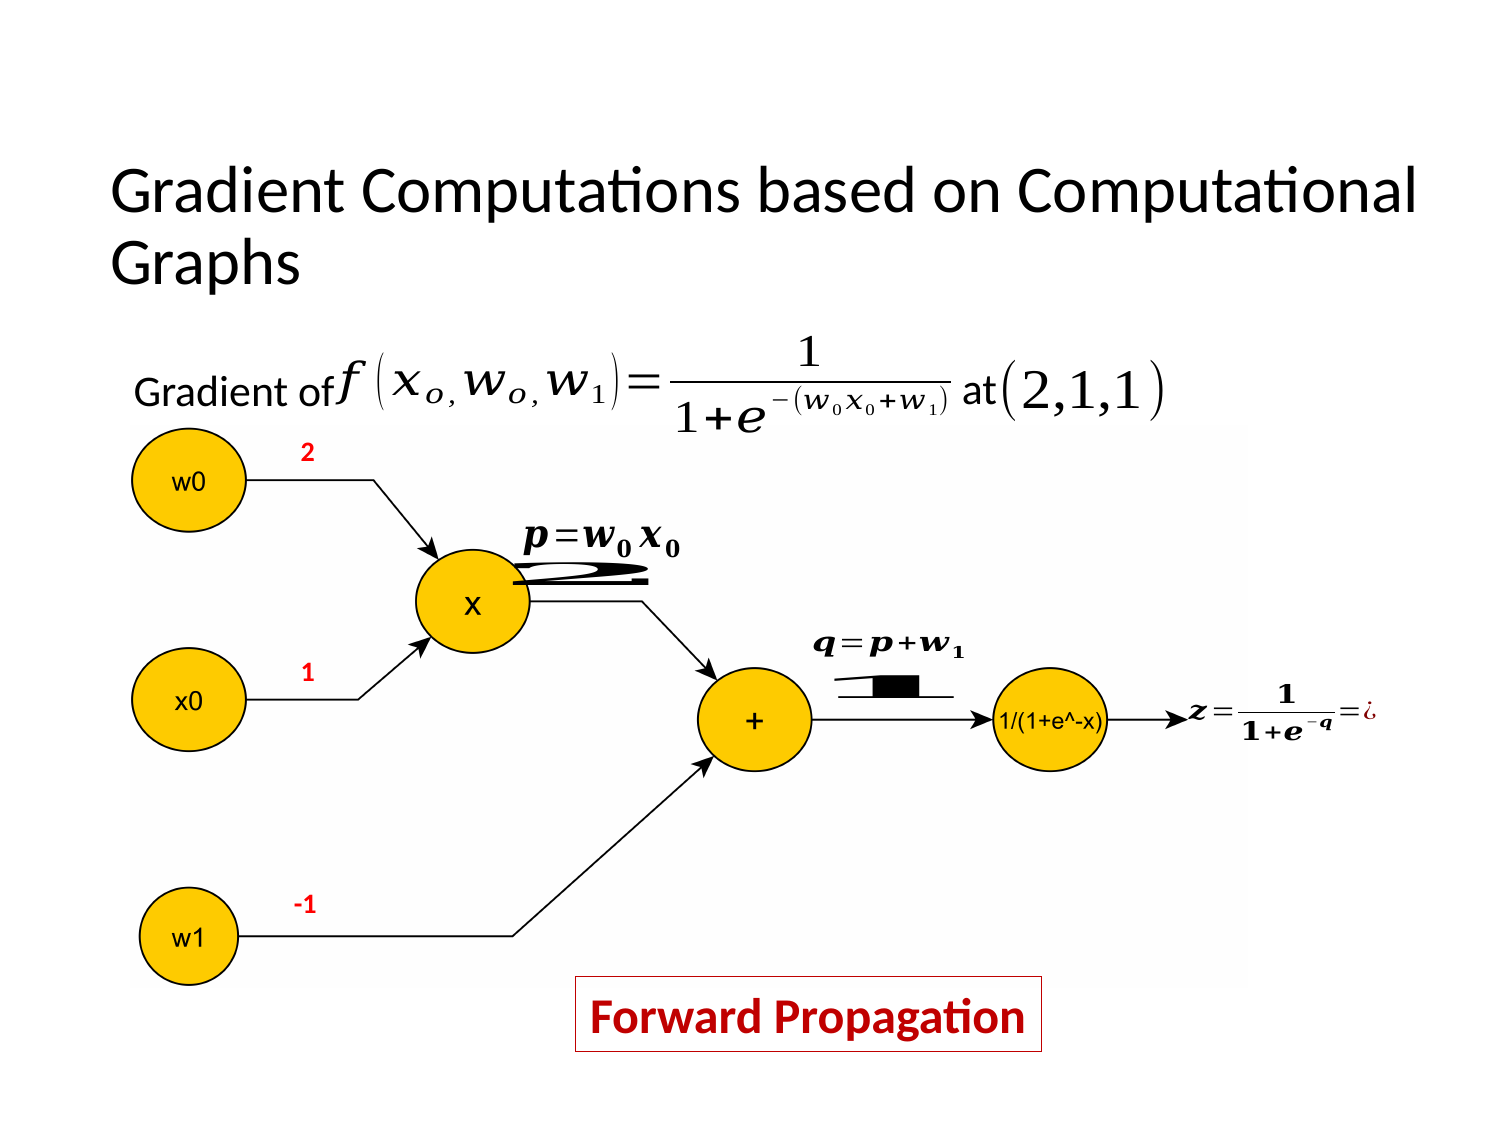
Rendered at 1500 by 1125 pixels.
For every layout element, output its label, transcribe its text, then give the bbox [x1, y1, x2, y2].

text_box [130, 425, 1463, 988]
title Gradient Computations based on Computational Graphs [95, 185, 1500, 349]
text_box Forward Propagation [575, 988, 1042, 1052]
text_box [118, 326, 1168, 444]
